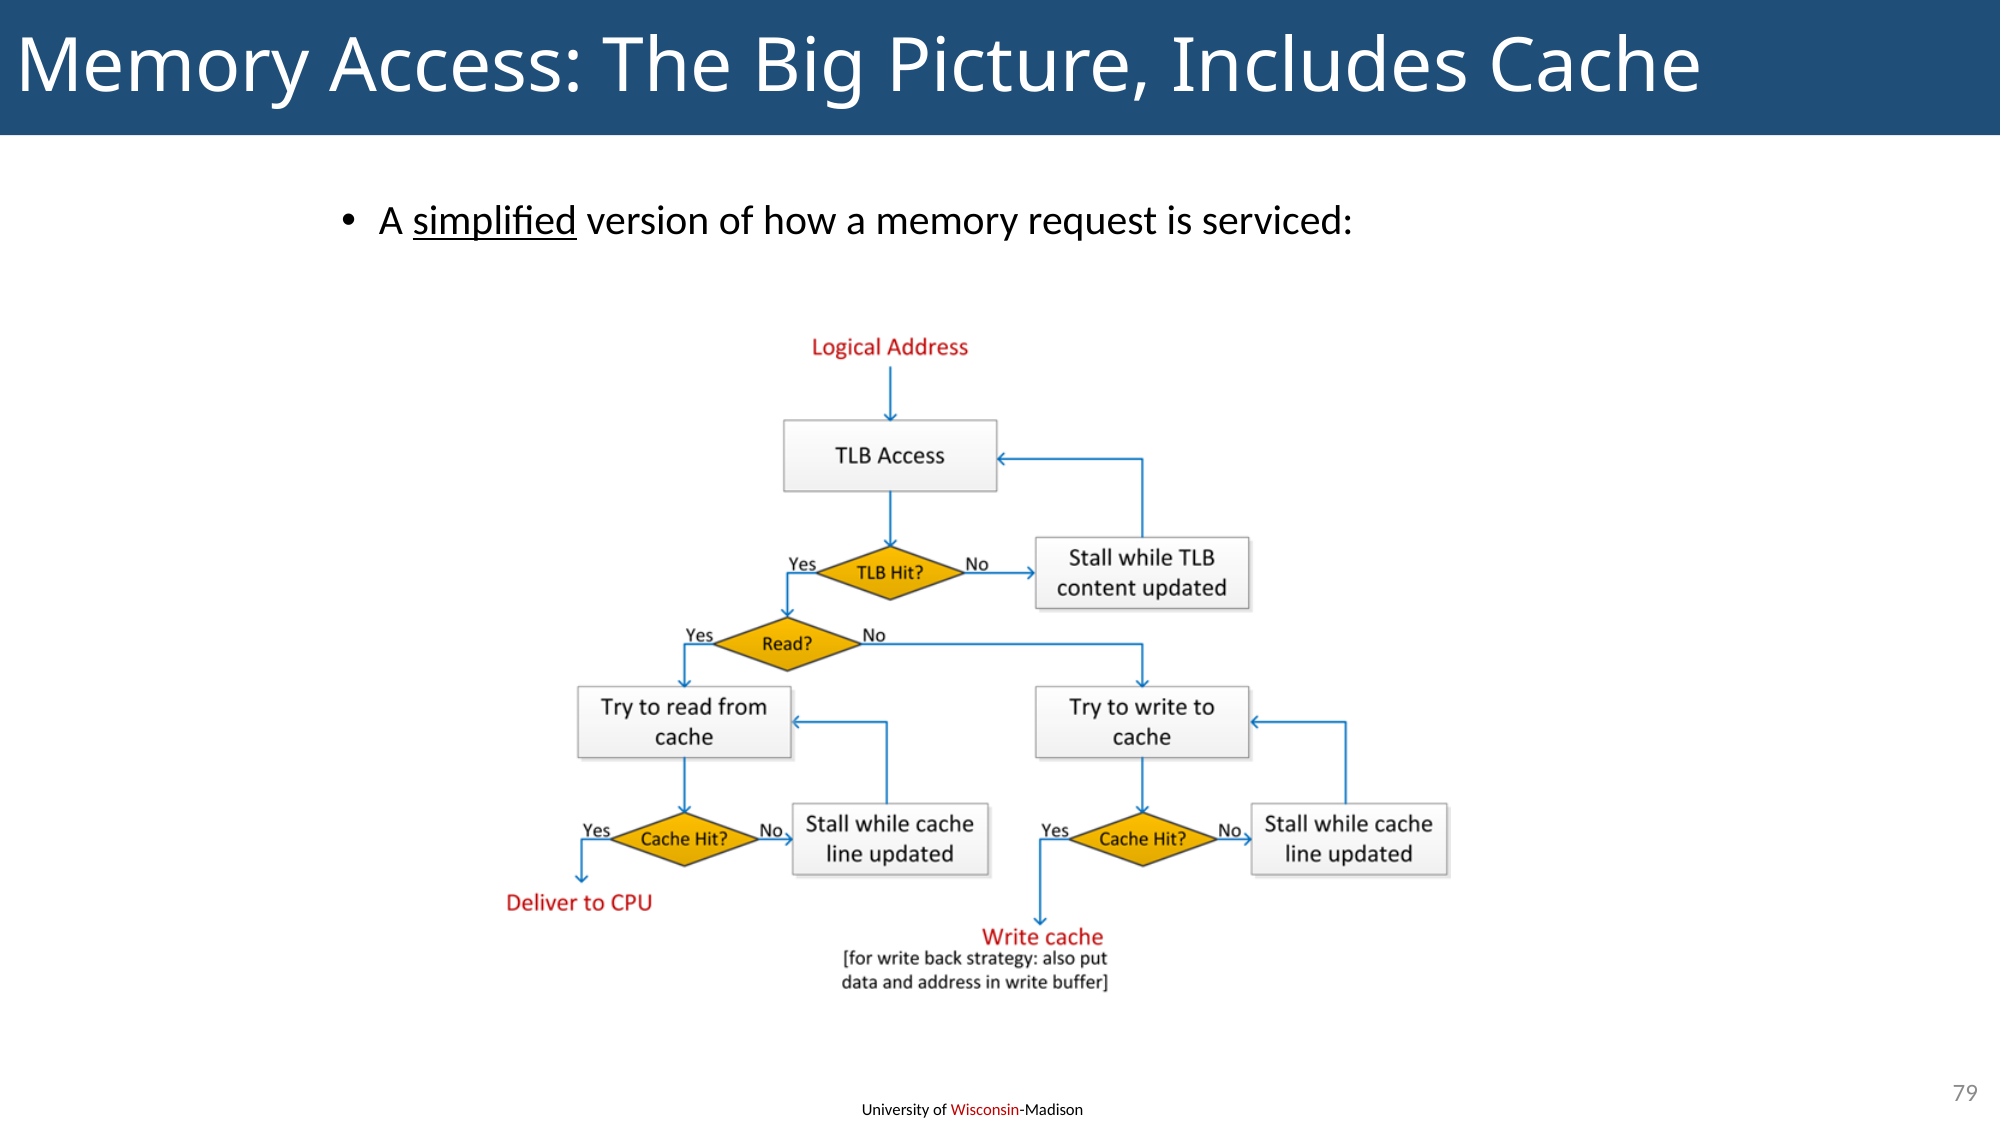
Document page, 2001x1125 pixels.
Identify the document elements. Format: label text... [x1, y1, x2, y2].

list A simplified version of how a memory request is serviced: [326, 191, 1689, 292]
title Memory Access: The Big Picture, Includes Cache [0, 0, 2000, 136]
slide_number 79 [1879, 1069, 1994, 1114]
picture [506, 328, 1451, 996]
